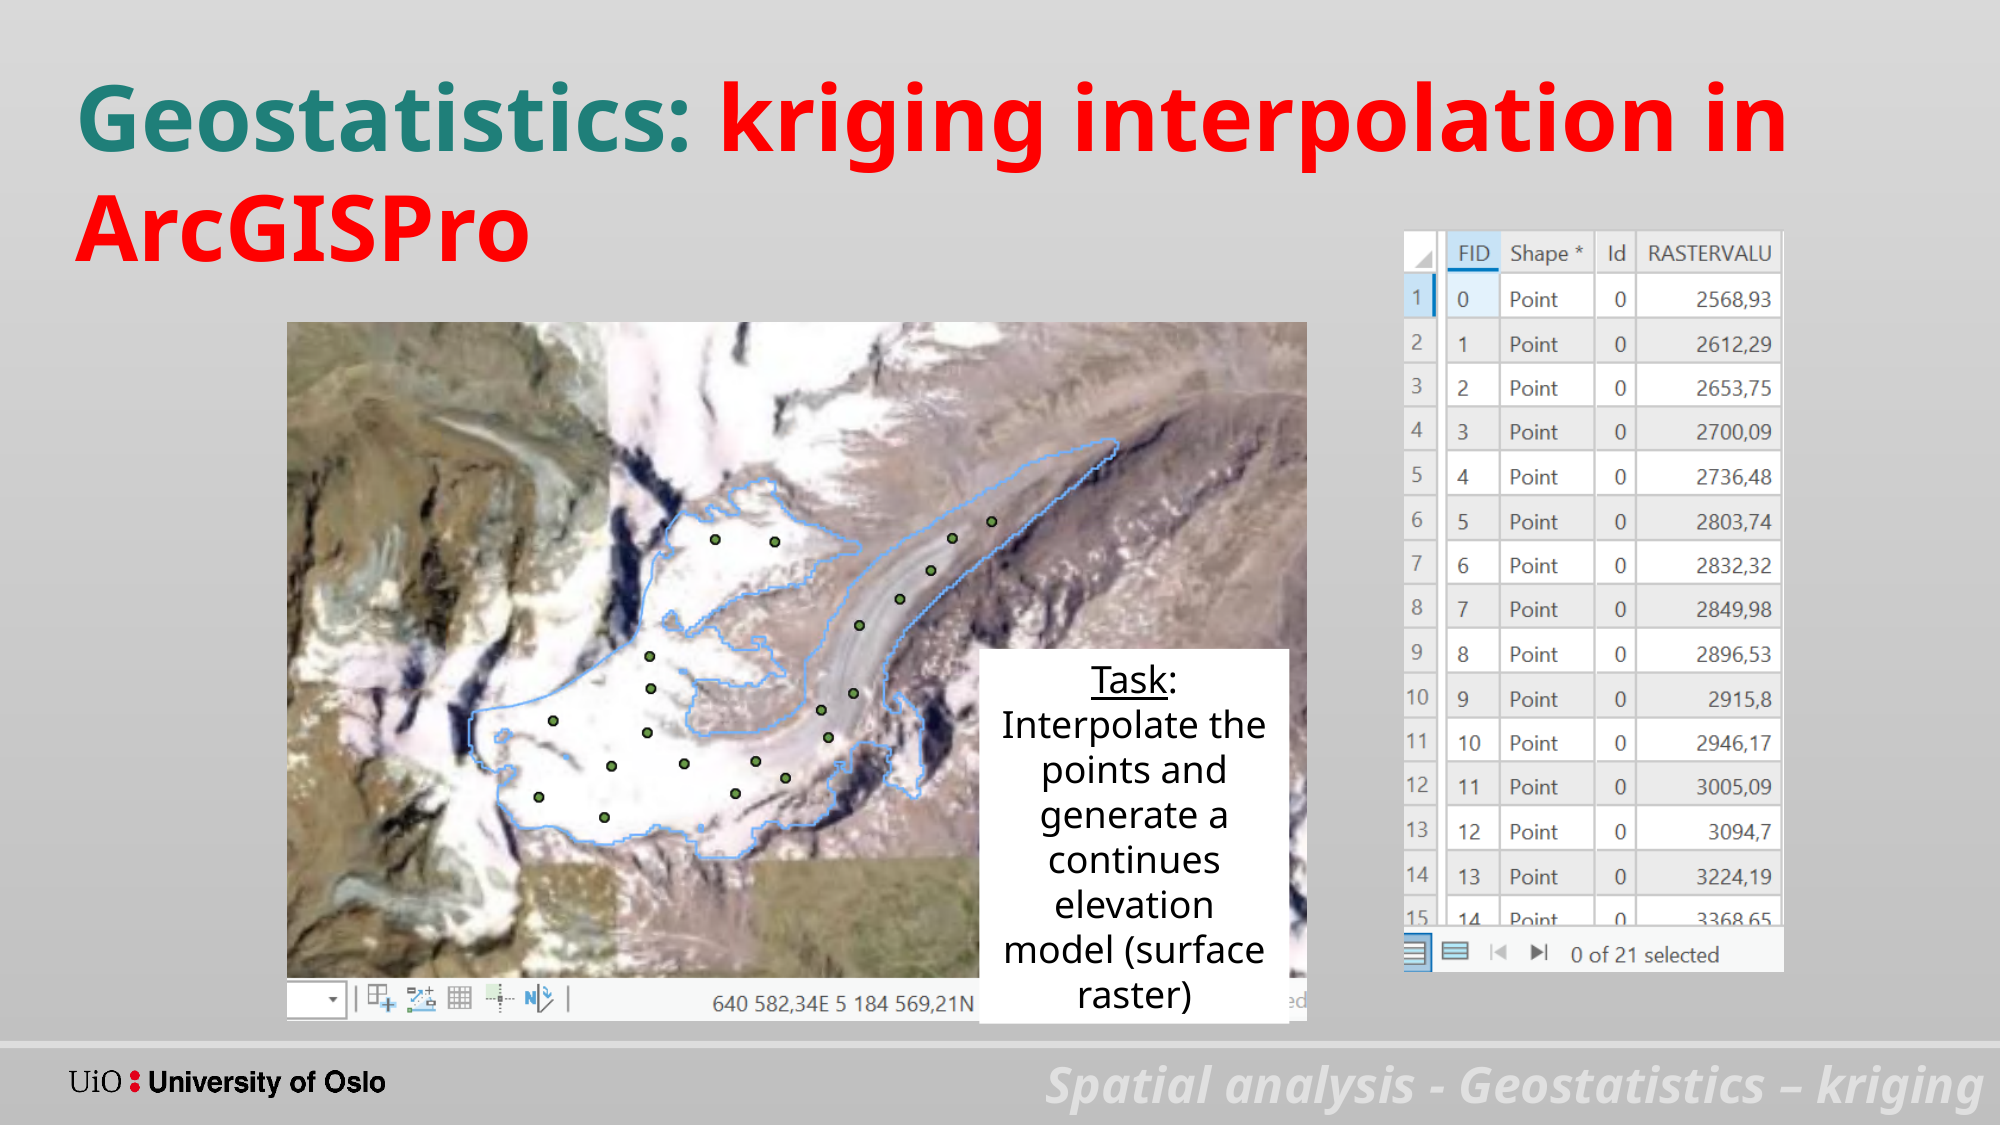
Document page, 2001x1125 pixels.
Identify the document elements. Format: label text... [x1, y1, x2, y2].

text_box Geostatistics: kriging interpolation in ArcGISPro [60, 52, 2000, 287]
picture [69, 1070, 385, 1098]
picture [1404, 229, 1784, 972]
picture [287, 322, 1307, 1021]
